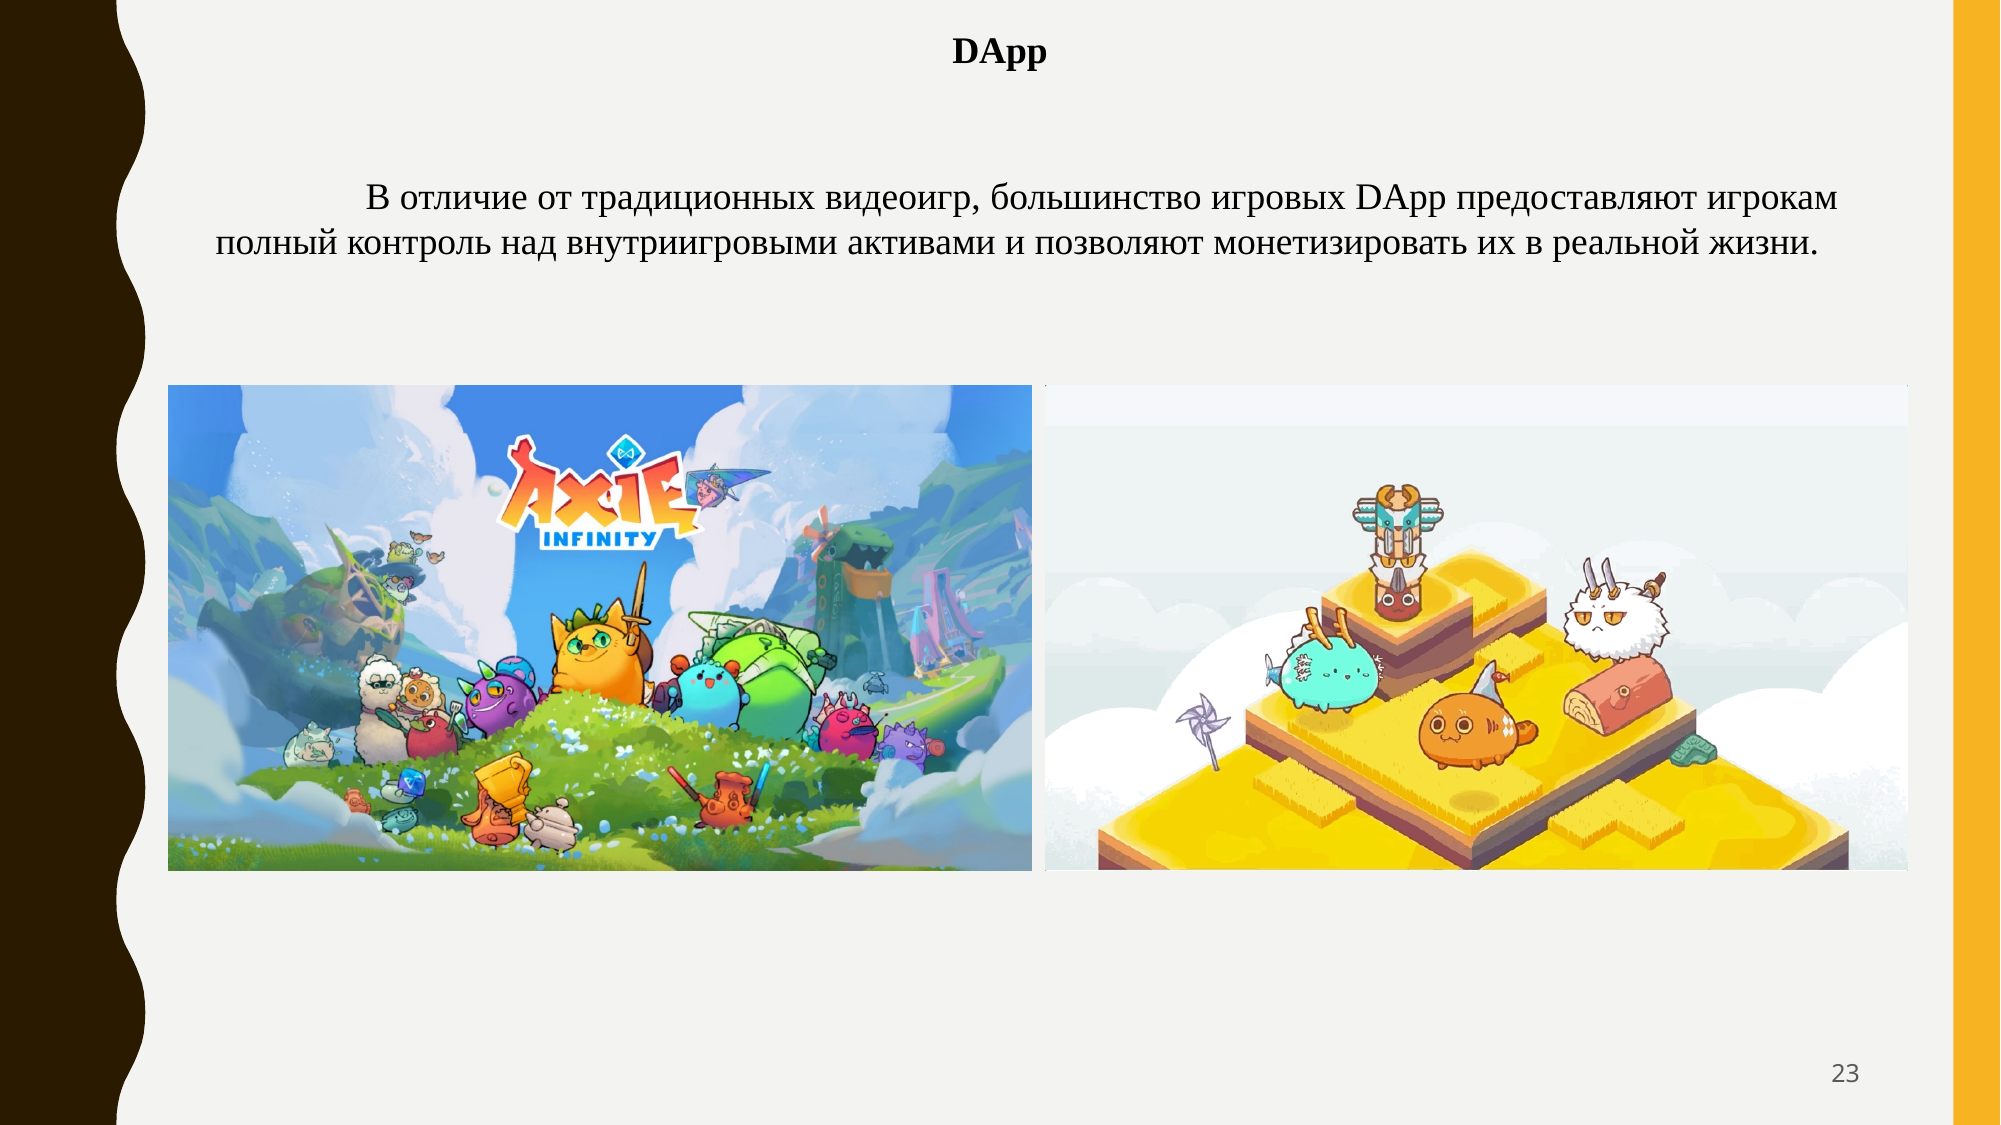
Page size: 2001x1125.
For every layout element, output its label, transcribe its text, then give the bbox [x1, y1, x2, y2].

picture [1045, 385, 1908, 871]
text_box В отличие от традиционных видеоигр, большинство игровых DApp предоставляют игрокам полный контроль над внутриигровыми активами и позволяют монетизировать их в реальной жизни. [200, 164, 1862, 269]
text_box DApp [0, 18, 2000, 78]
slide_number 23 [1412, 1045, 1875, 1103]
picture [168, 385, 1032, 871]
